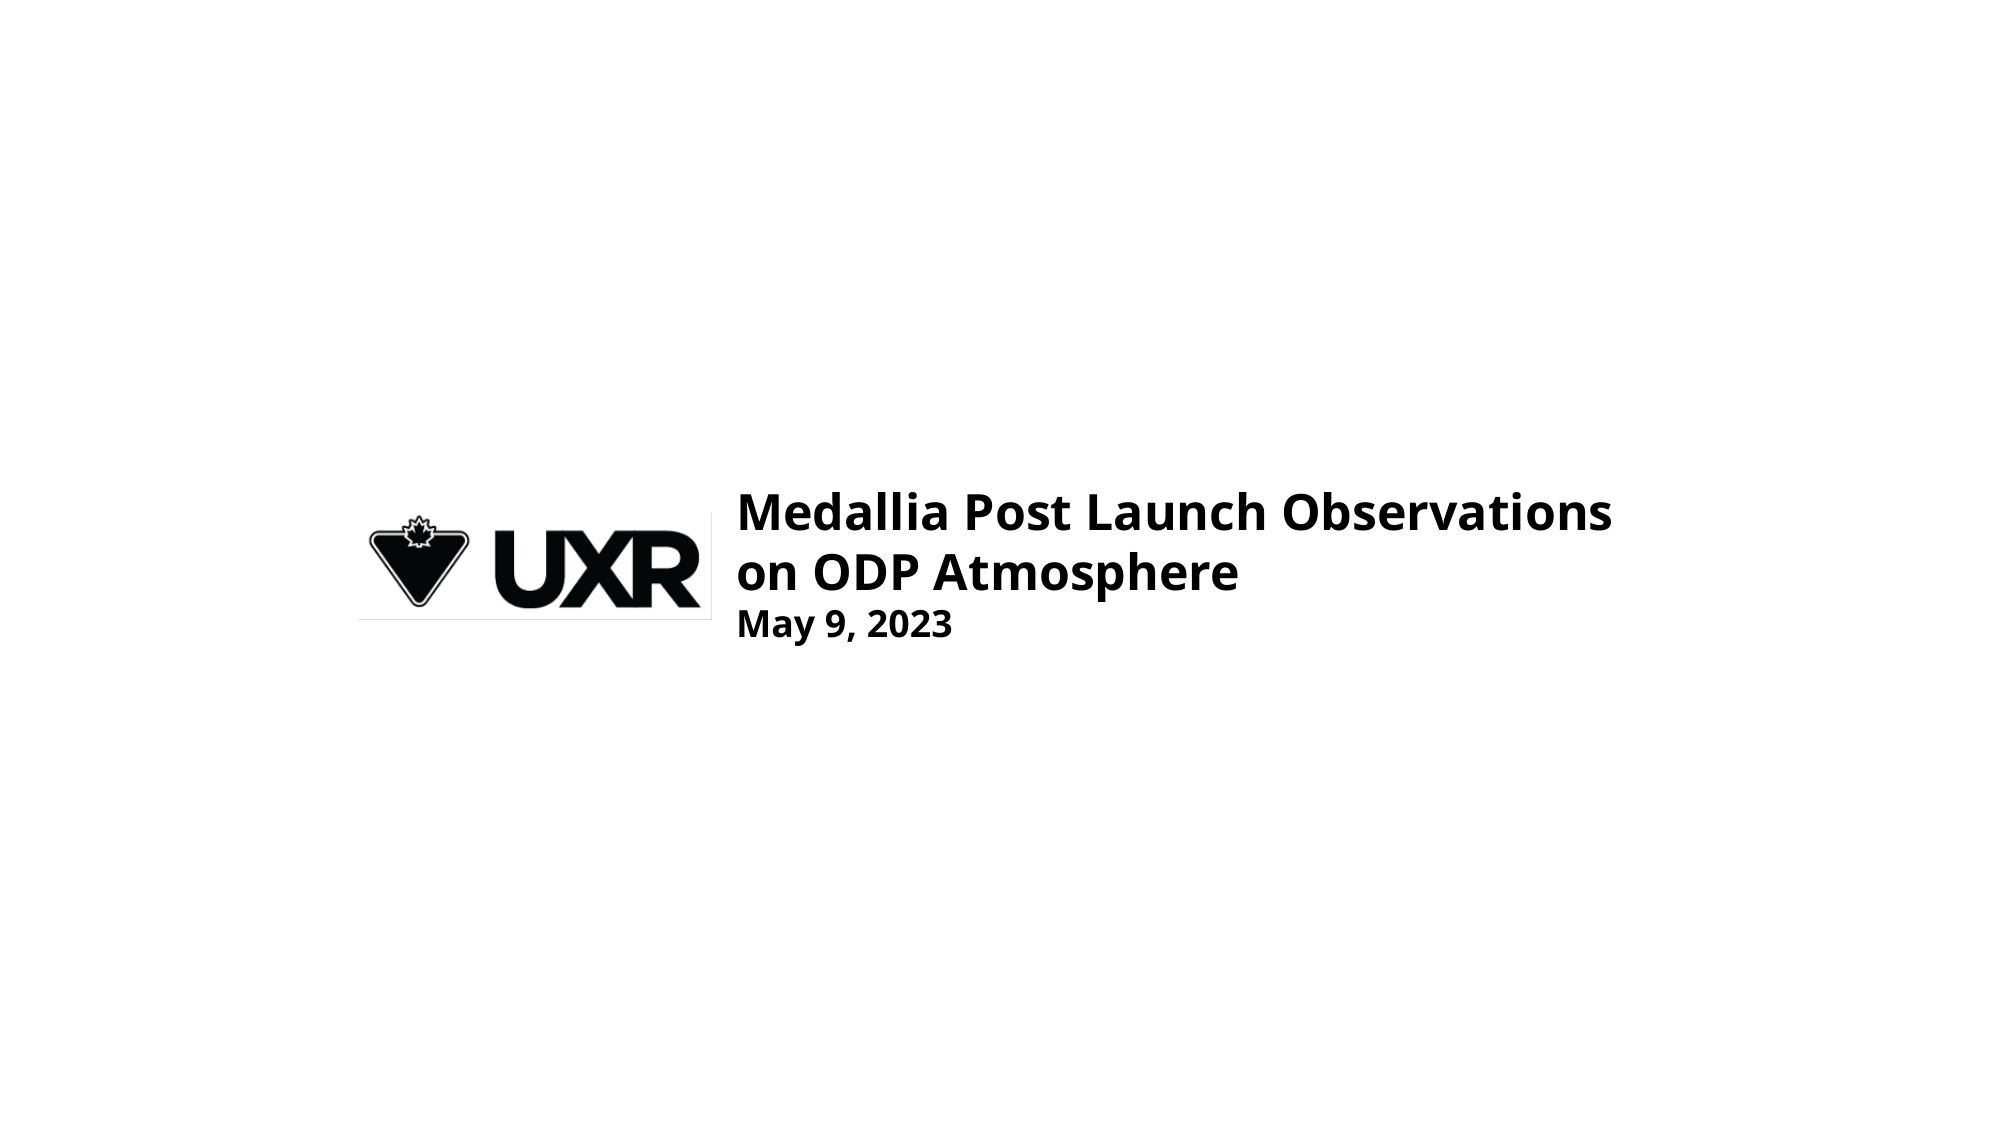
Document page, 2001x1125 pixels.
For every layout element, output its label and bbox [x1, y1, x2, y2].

text_box [358, 471, 1642, 654]
